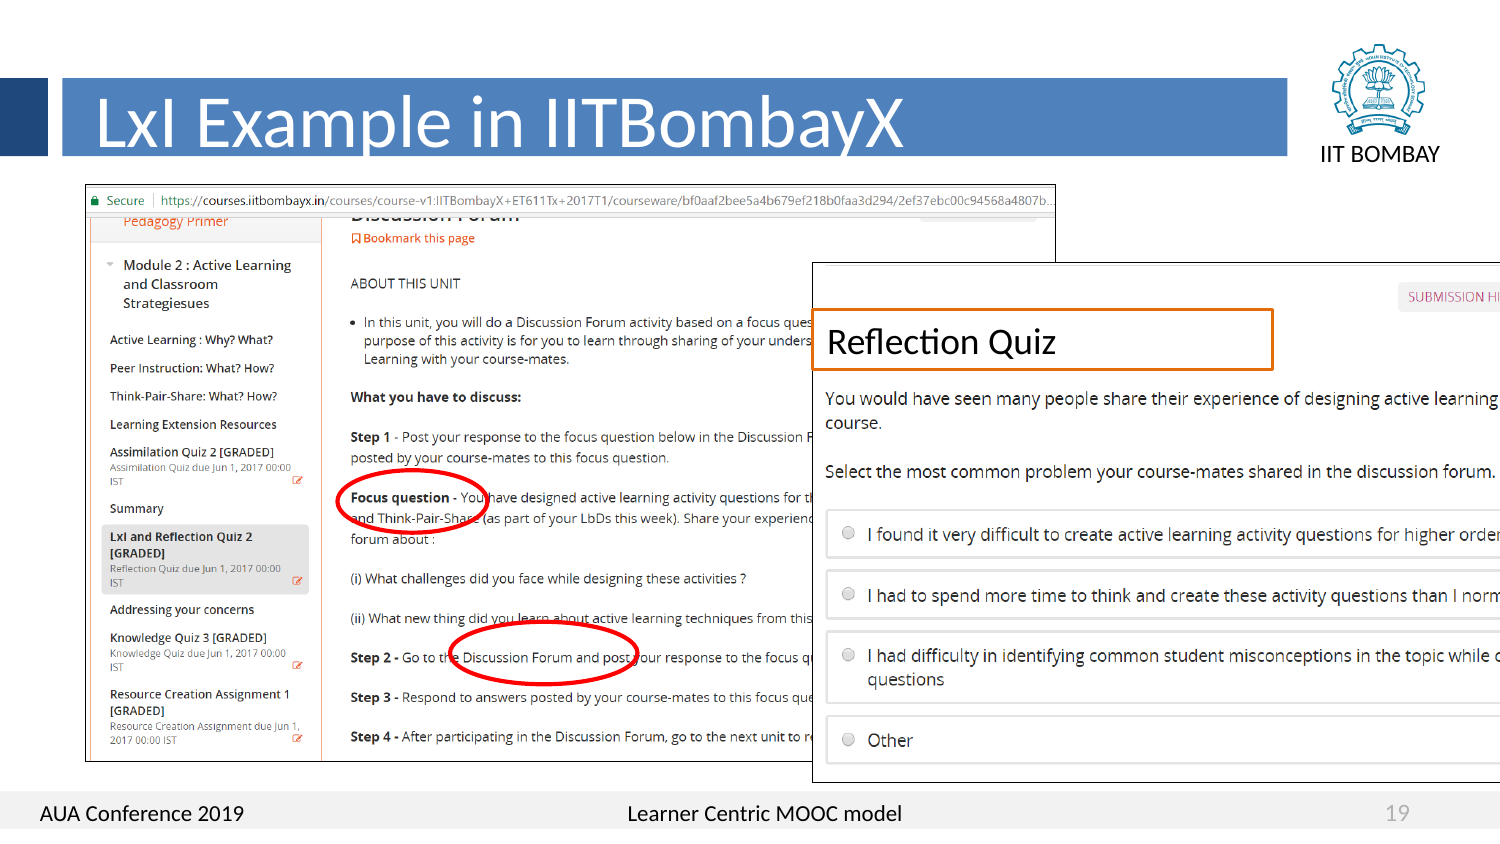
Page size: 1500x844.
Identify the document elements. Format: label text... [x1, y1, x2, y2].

picture [1356, 126, 1401, 135]
picture [85, 183, 1500, 783]
picture [1332, 44, 1425, 135]
slide_number 19 [1332, 790, 1425, 835]
list LxI Example in IITBombayX [80, 78, 1350, 156]
picture [1350, 103, 1354, 113]
